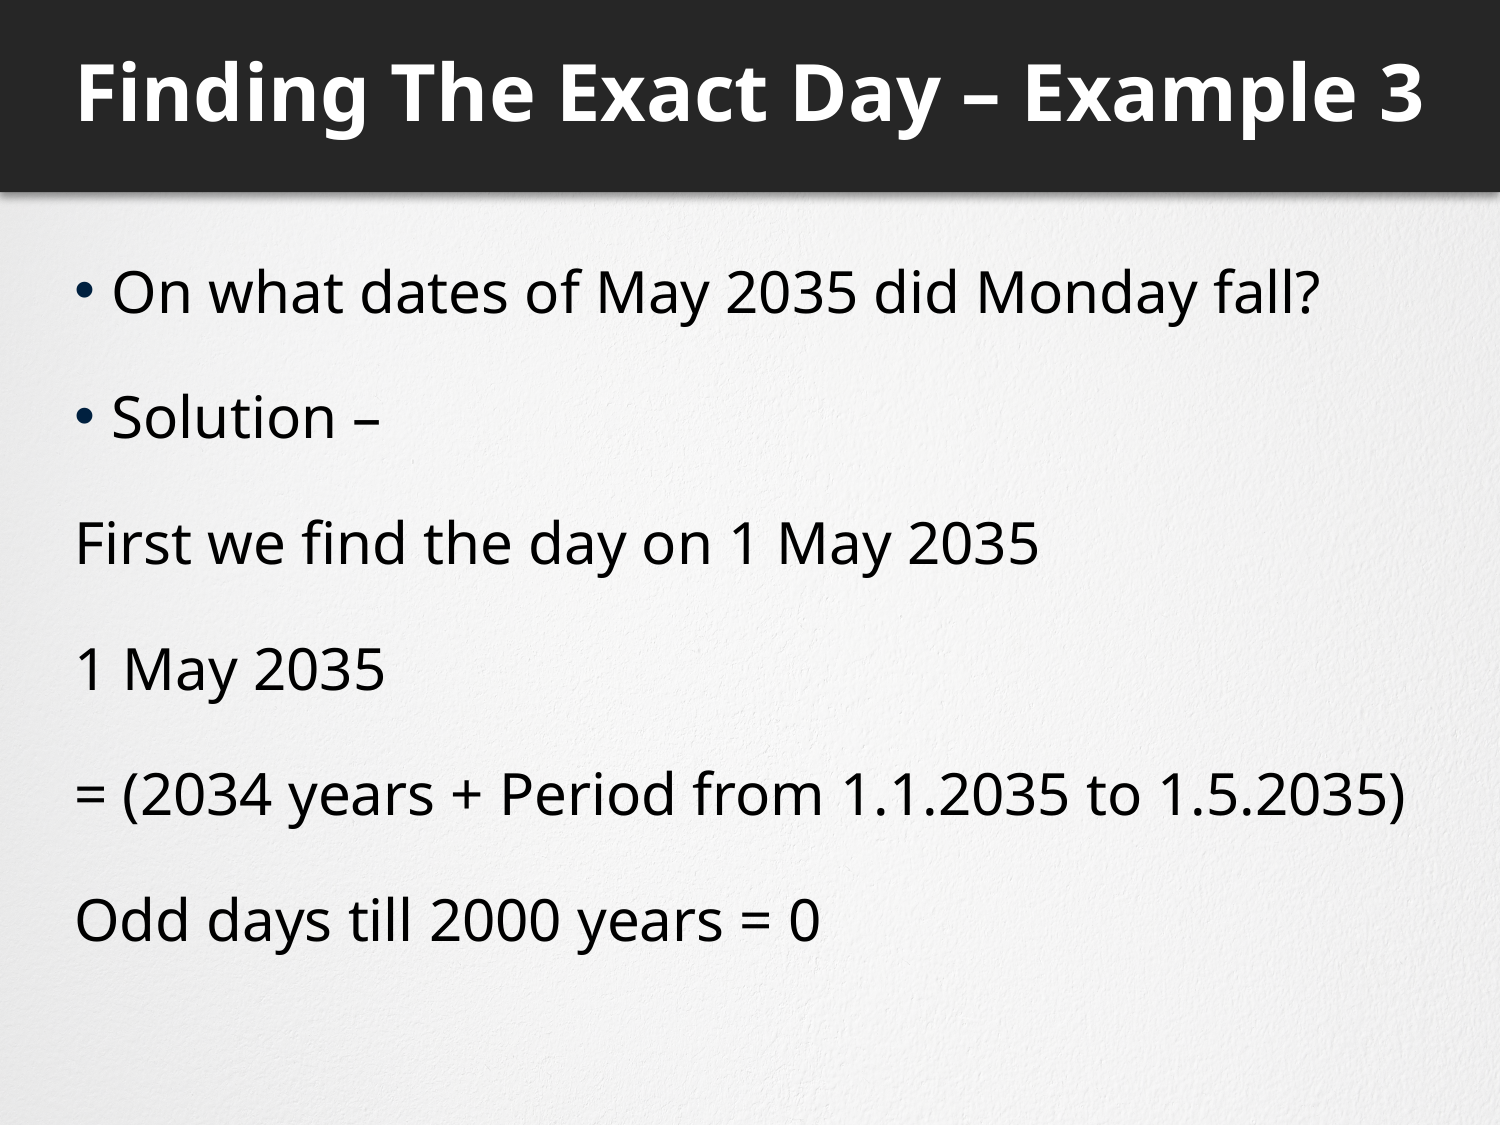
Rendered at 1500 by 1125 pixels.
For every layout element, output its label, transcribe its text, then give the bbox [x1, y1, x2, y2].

list On what dates of May 2035 did Monday fall? Solution – First we find the day on 1 May 2035 1 May 2035 = (2034 years + Period from 1.1.2035 to 1.5.2035) Odd days till 2000 years = 0 [59, 212, 1468, 1099]
title Finding The Exact Day – Example 3 [59, 0, 1500, 193]
